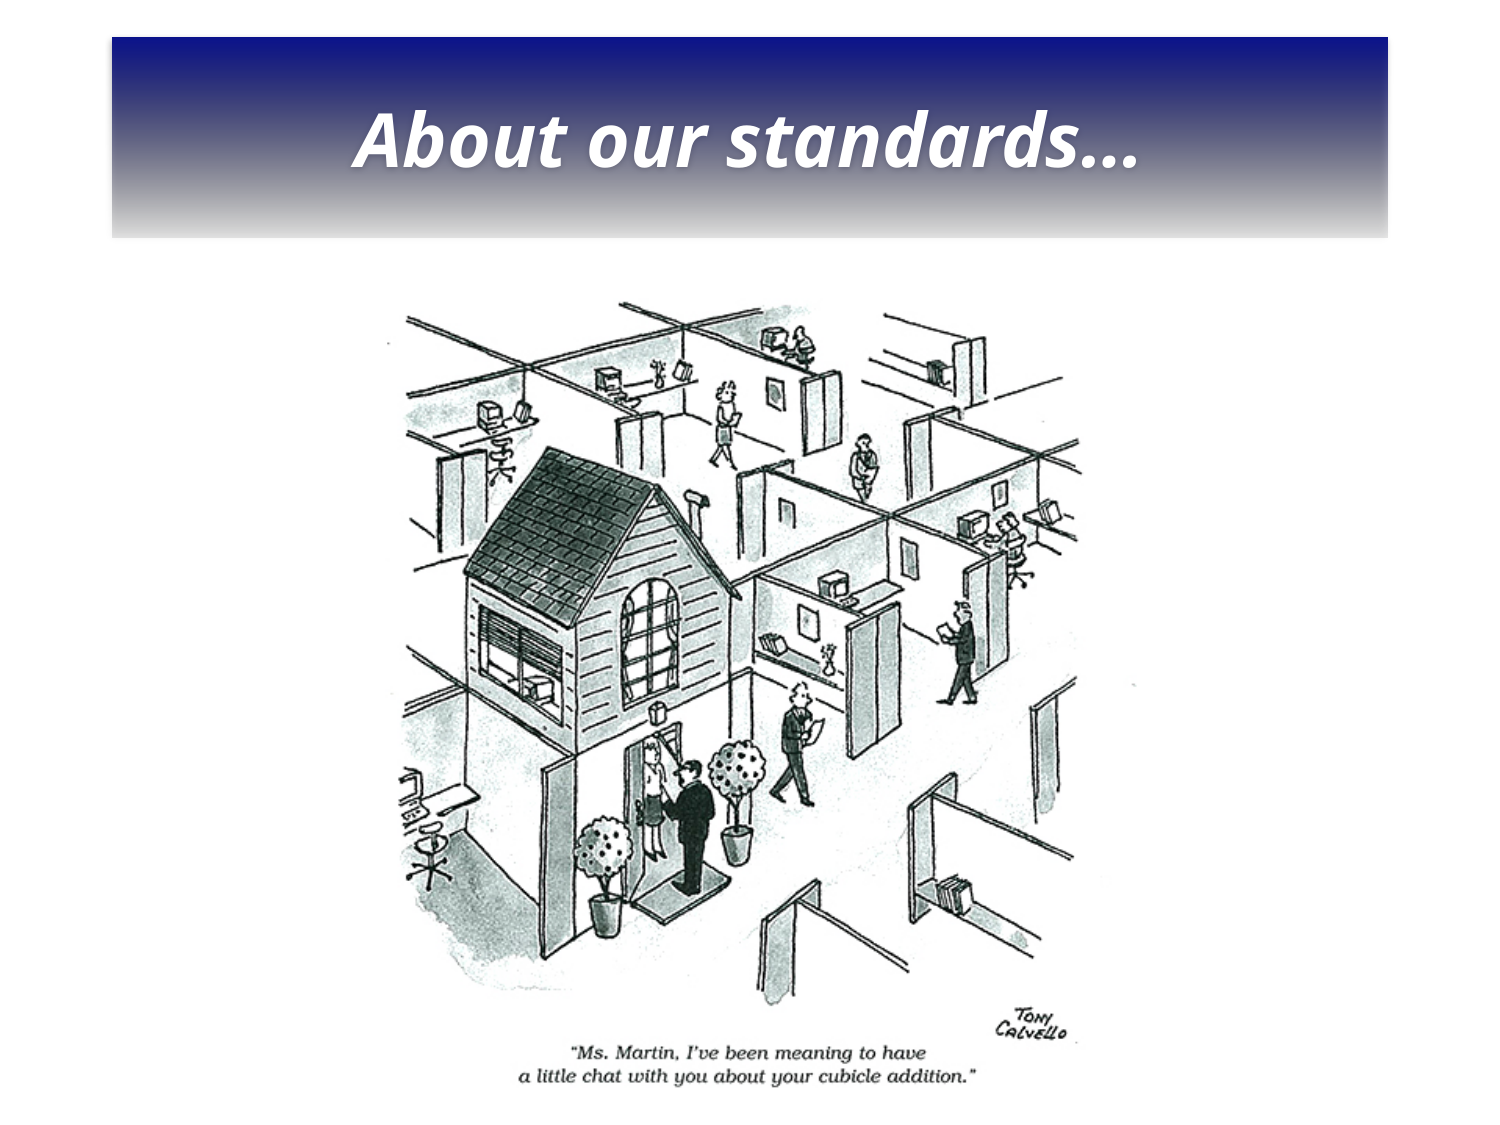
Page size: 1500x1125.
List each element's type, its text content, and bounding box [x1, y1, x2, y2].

picture [360, 249, 1143, 1101]
text_box About our standards… [112, 37, 1388, 238]
